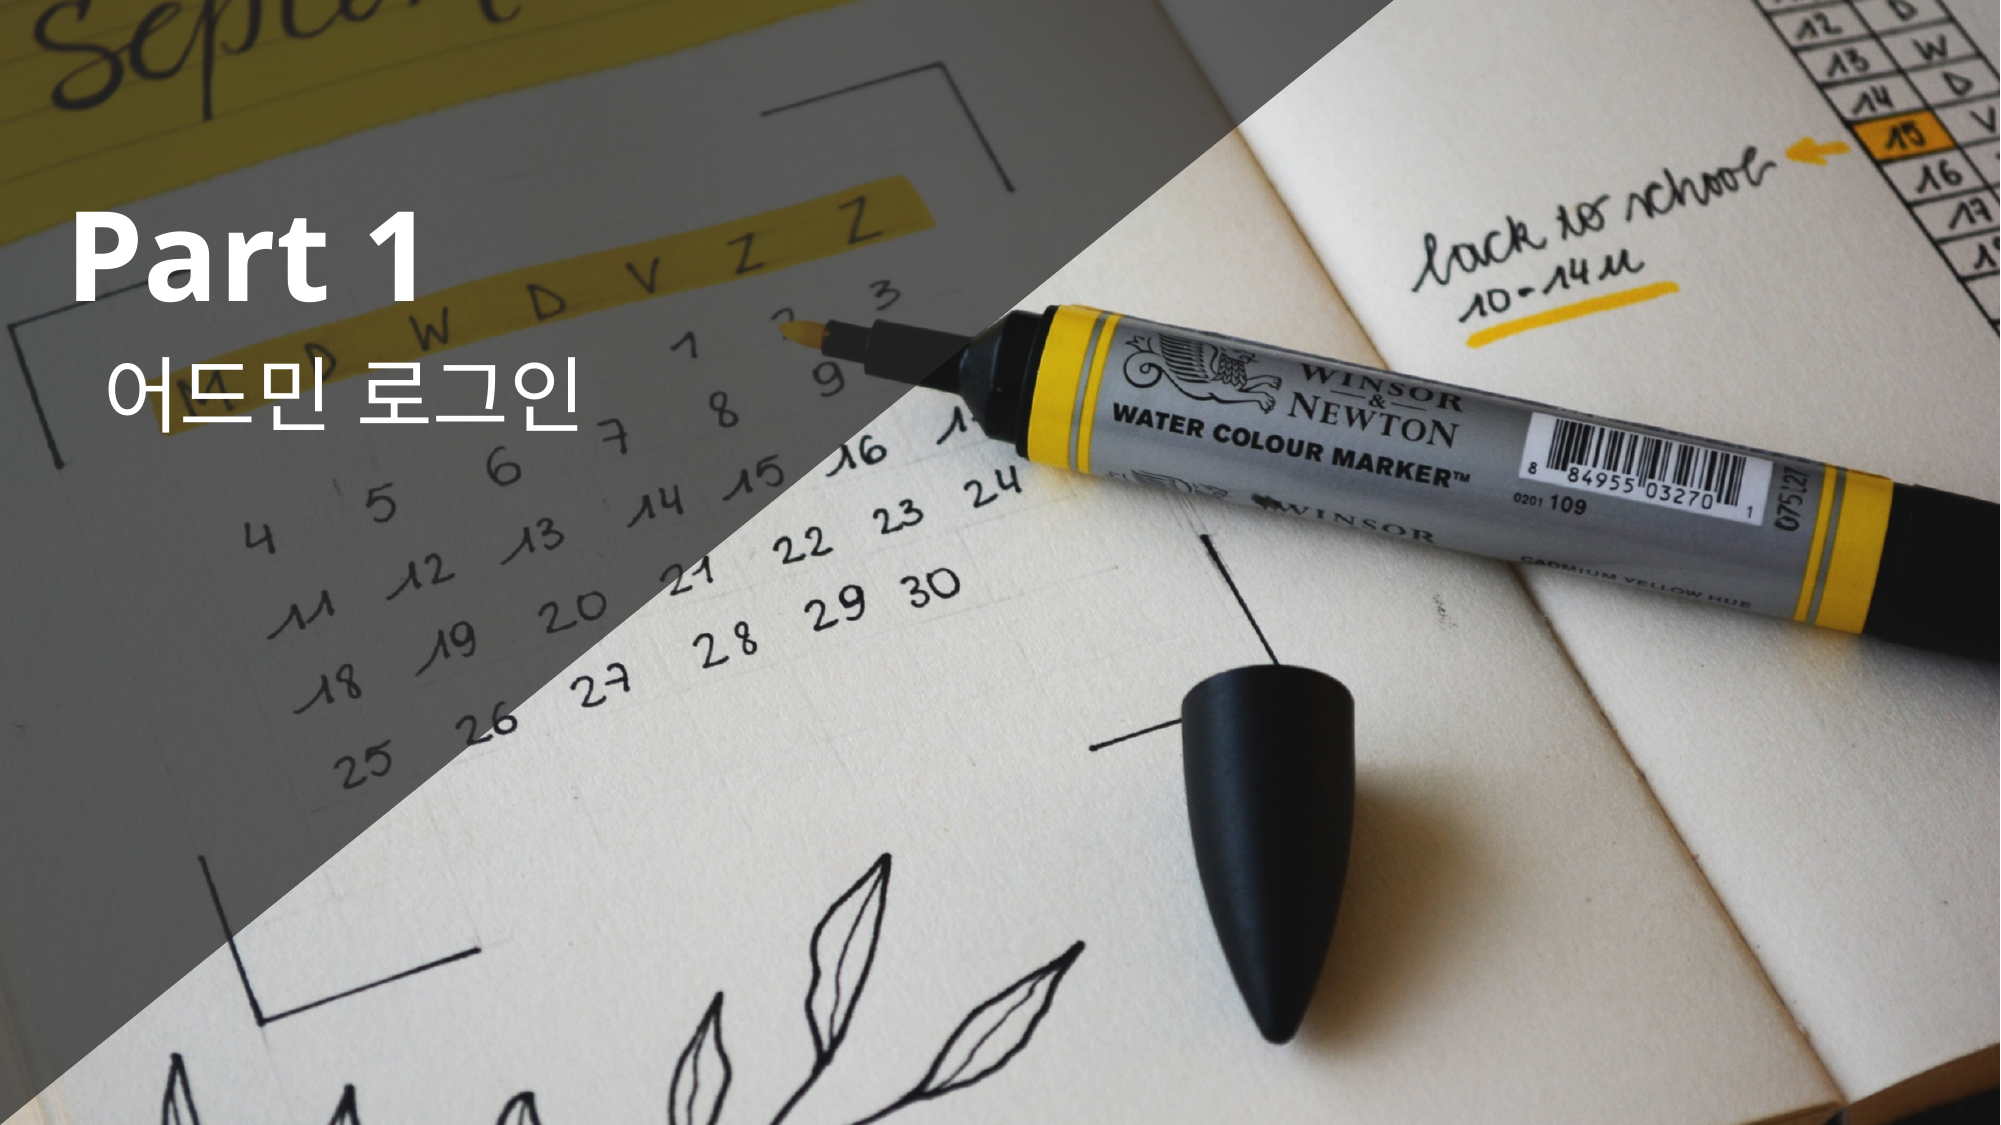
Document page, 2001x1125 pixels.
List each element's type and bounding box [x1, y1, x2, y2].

picture [1394, 0, 2000, 1125]
text_box [0, 0, 1394, 1125]
